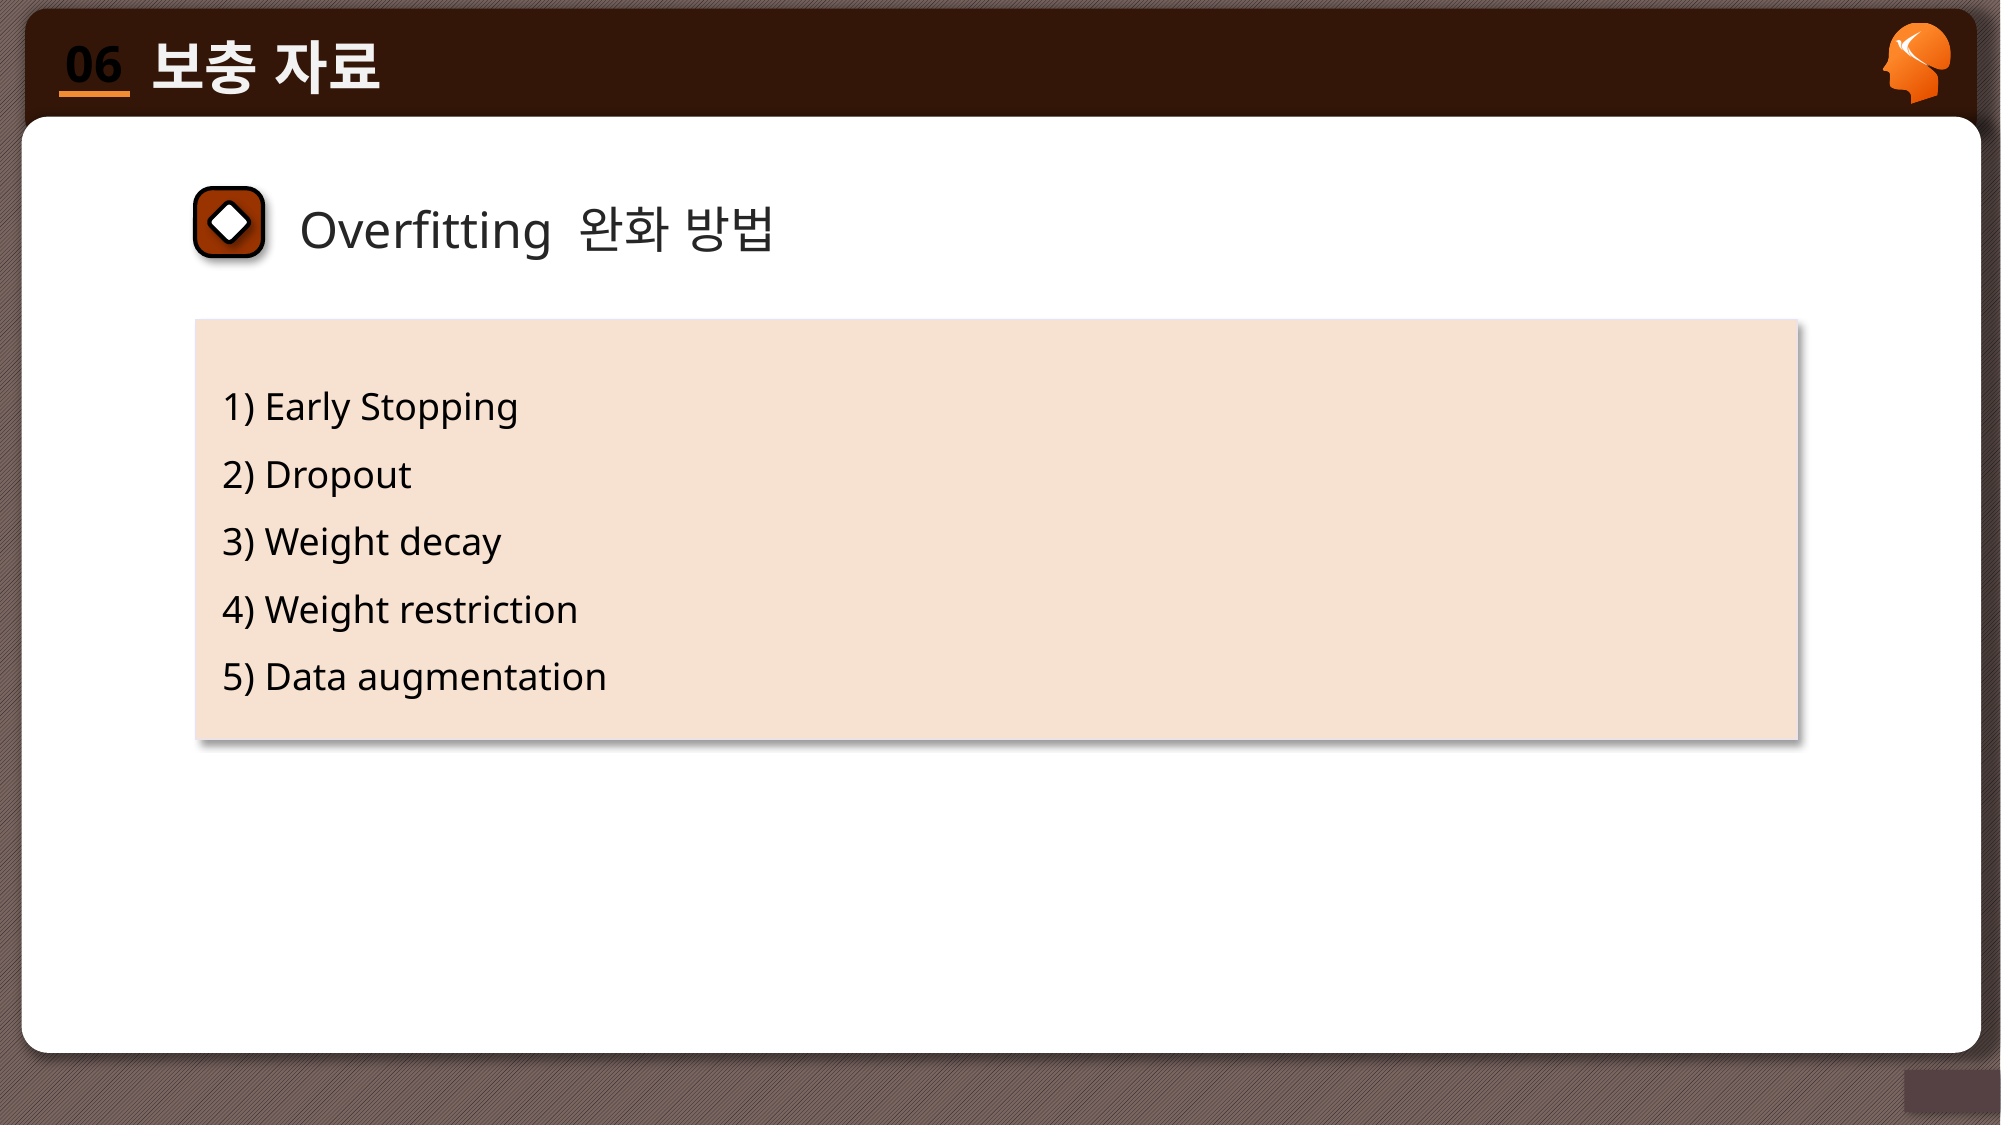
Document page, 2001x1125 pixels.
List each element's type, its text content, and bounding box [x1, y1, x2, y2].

text_box 1) Early Stopping 2) Dropout 3) Weight decay 4) Weight restriction 5) Data augmentation [195, 319, 1798, 740]
picture [1880, 23, 1954, 107]
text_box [195, 188, 264, 257]
text_box Overfitting 완화 방법 [289, 188, 1705, 268]
